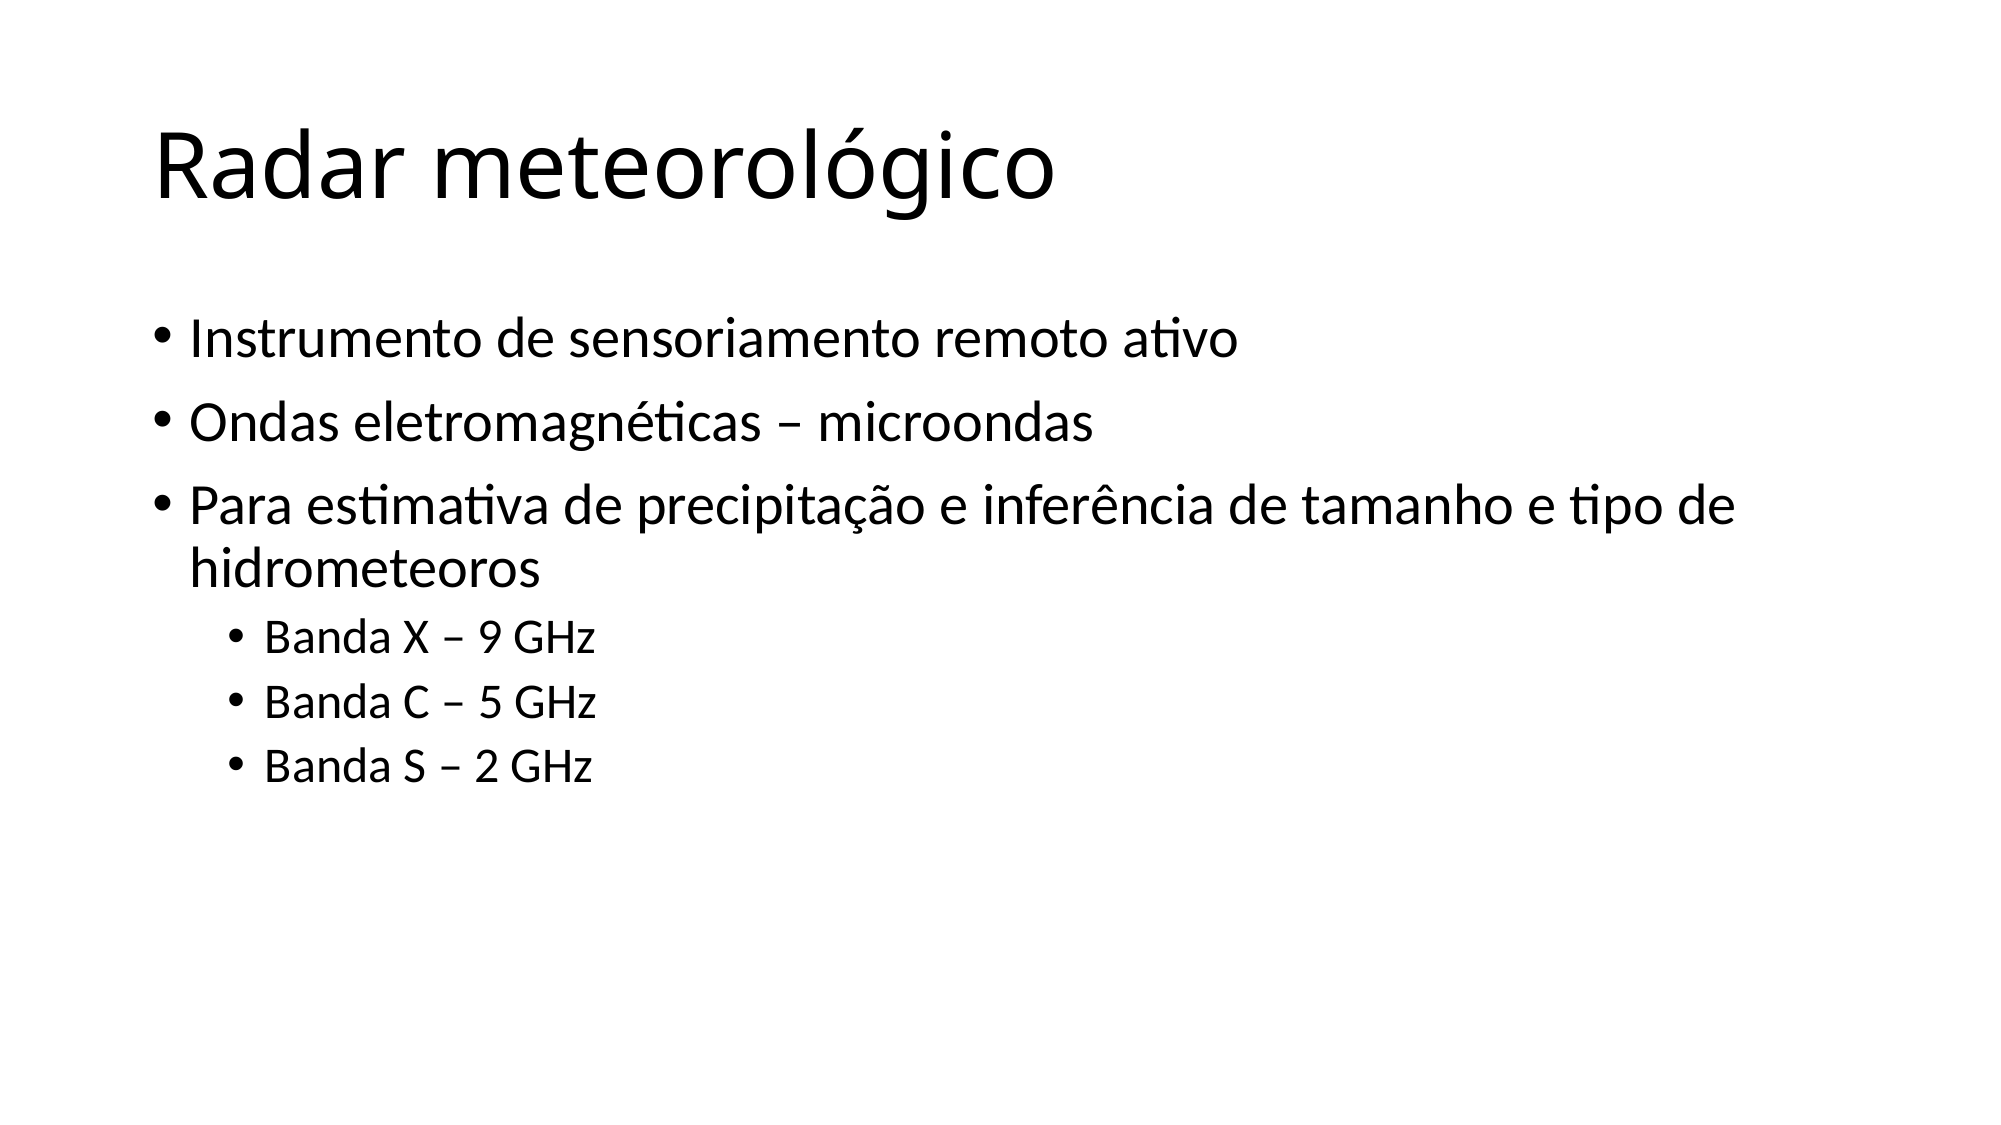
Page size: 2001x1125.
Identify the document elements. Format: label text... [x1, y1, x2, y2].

title Radar meteorológico [137, 59, 1863, 278]
list Instrumento de sensoriamento remoto ativo Ondas eletromagnéticas – microondas Para estimativa de precipitação e inferência de tamanho e tipo de hidrometeoros Banda X – 9 GHz Banda C – 5 GHz Banda S – 2 GHz [137, 299, 1863, 1014]
